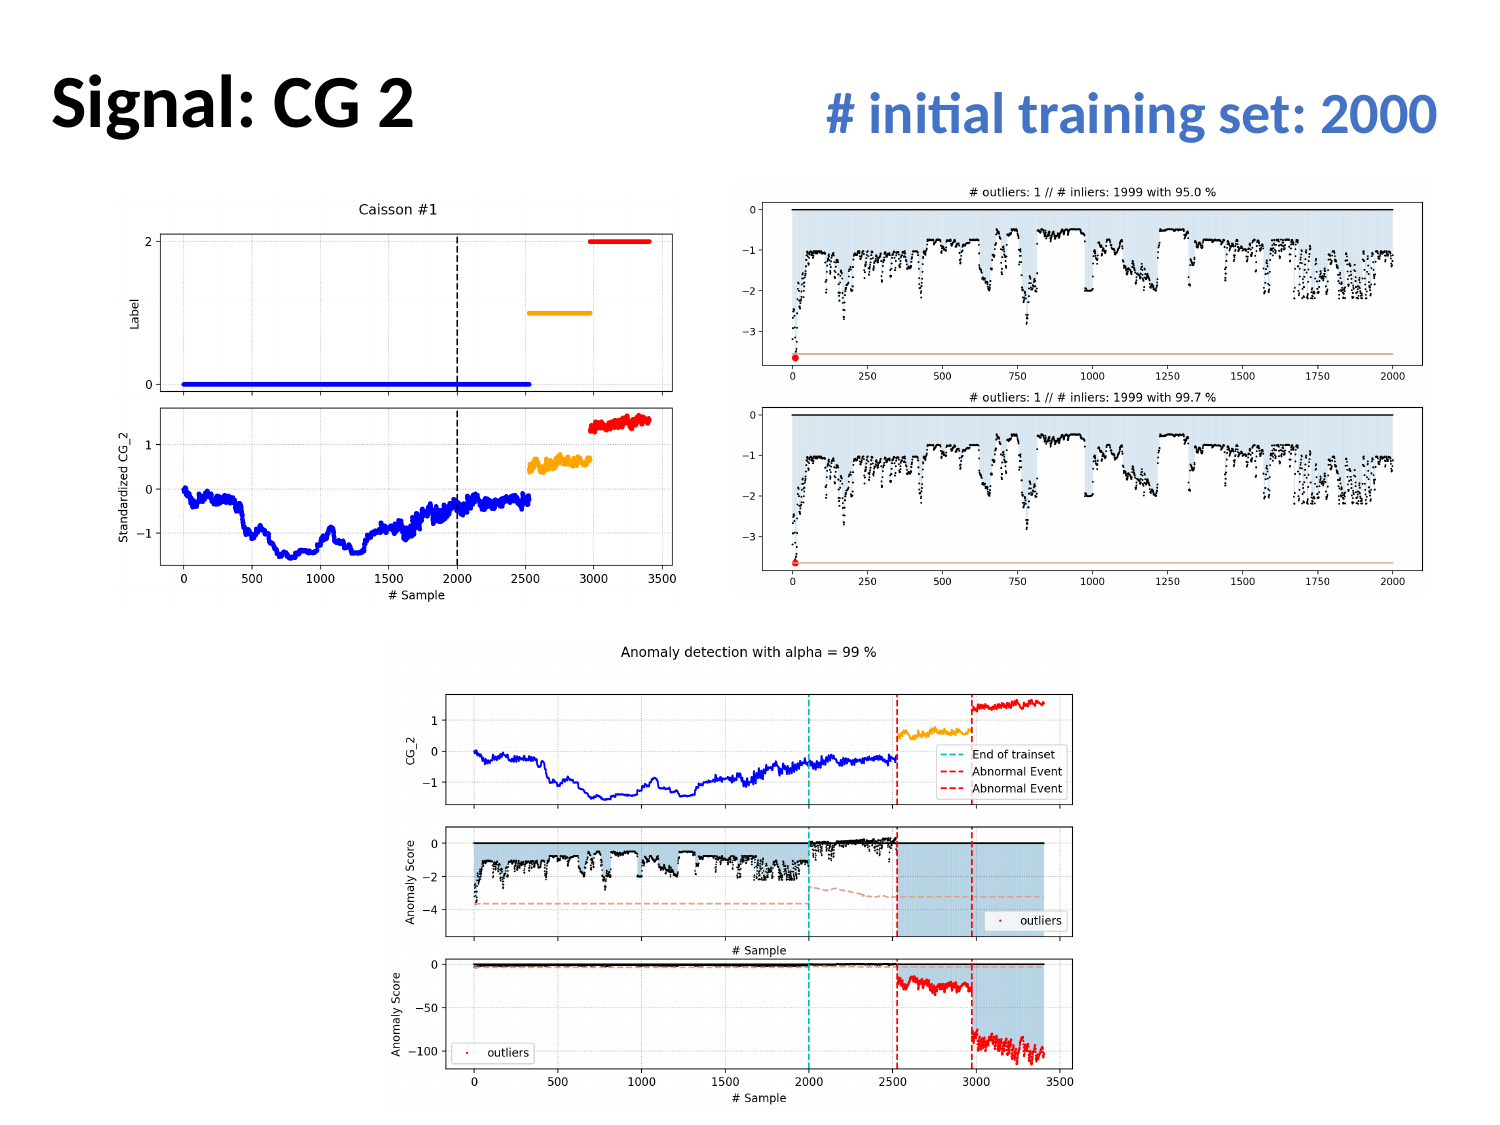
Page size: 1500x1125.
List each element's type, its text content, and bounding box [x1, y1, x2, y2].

text_box Signal: CG 2 [36, 44, 476, 150]
picture [109, 195, 685, 610]
picture [383, 638, 1082, 1112]
text_box # initial training set: 2000 [765, 67, 1500, 153]
picture [734, 180, 1429, 594]
